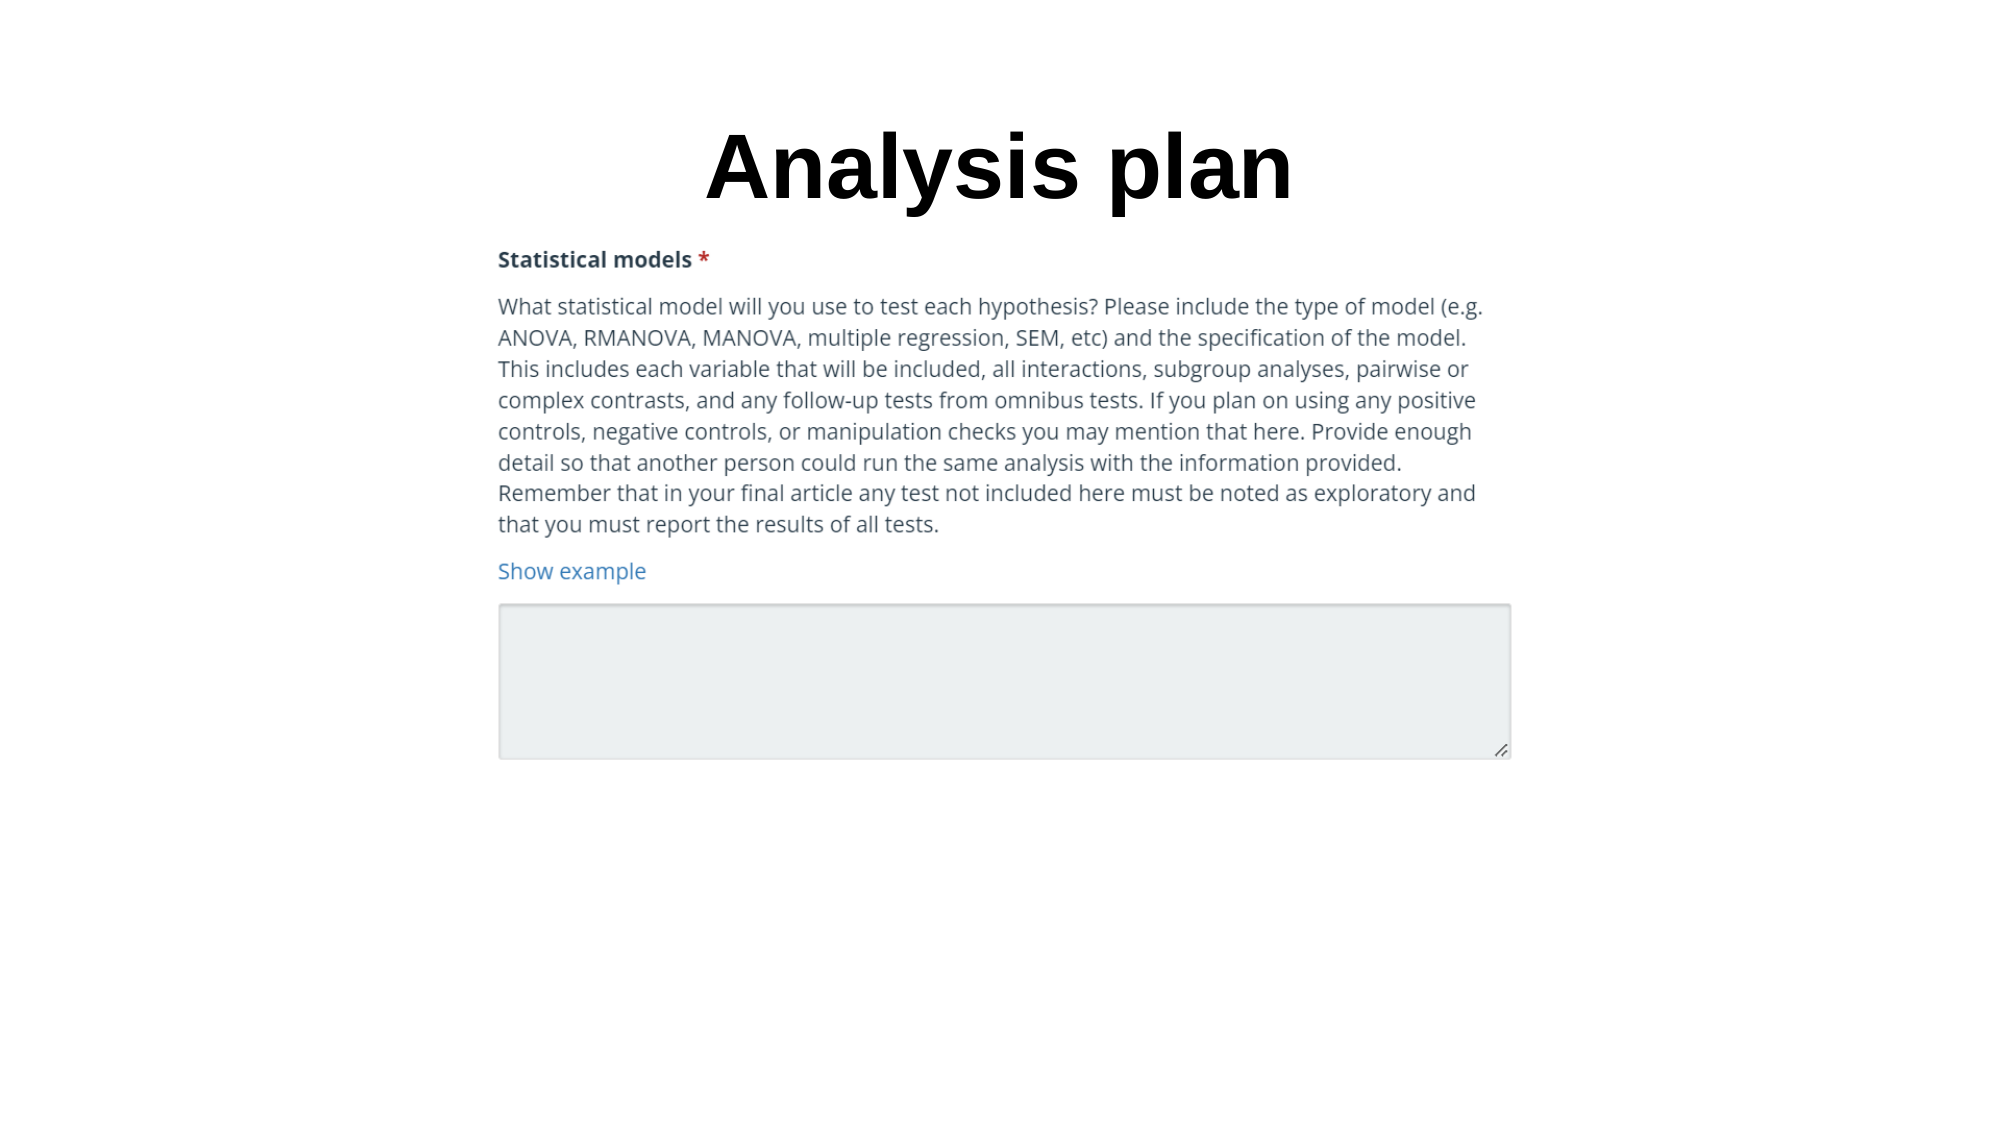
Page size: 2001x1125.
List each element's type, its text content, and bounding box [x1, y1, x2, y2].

title Analysis plan [137, 59, 1863, 278]
picture [484, 245, 1516, 767]
